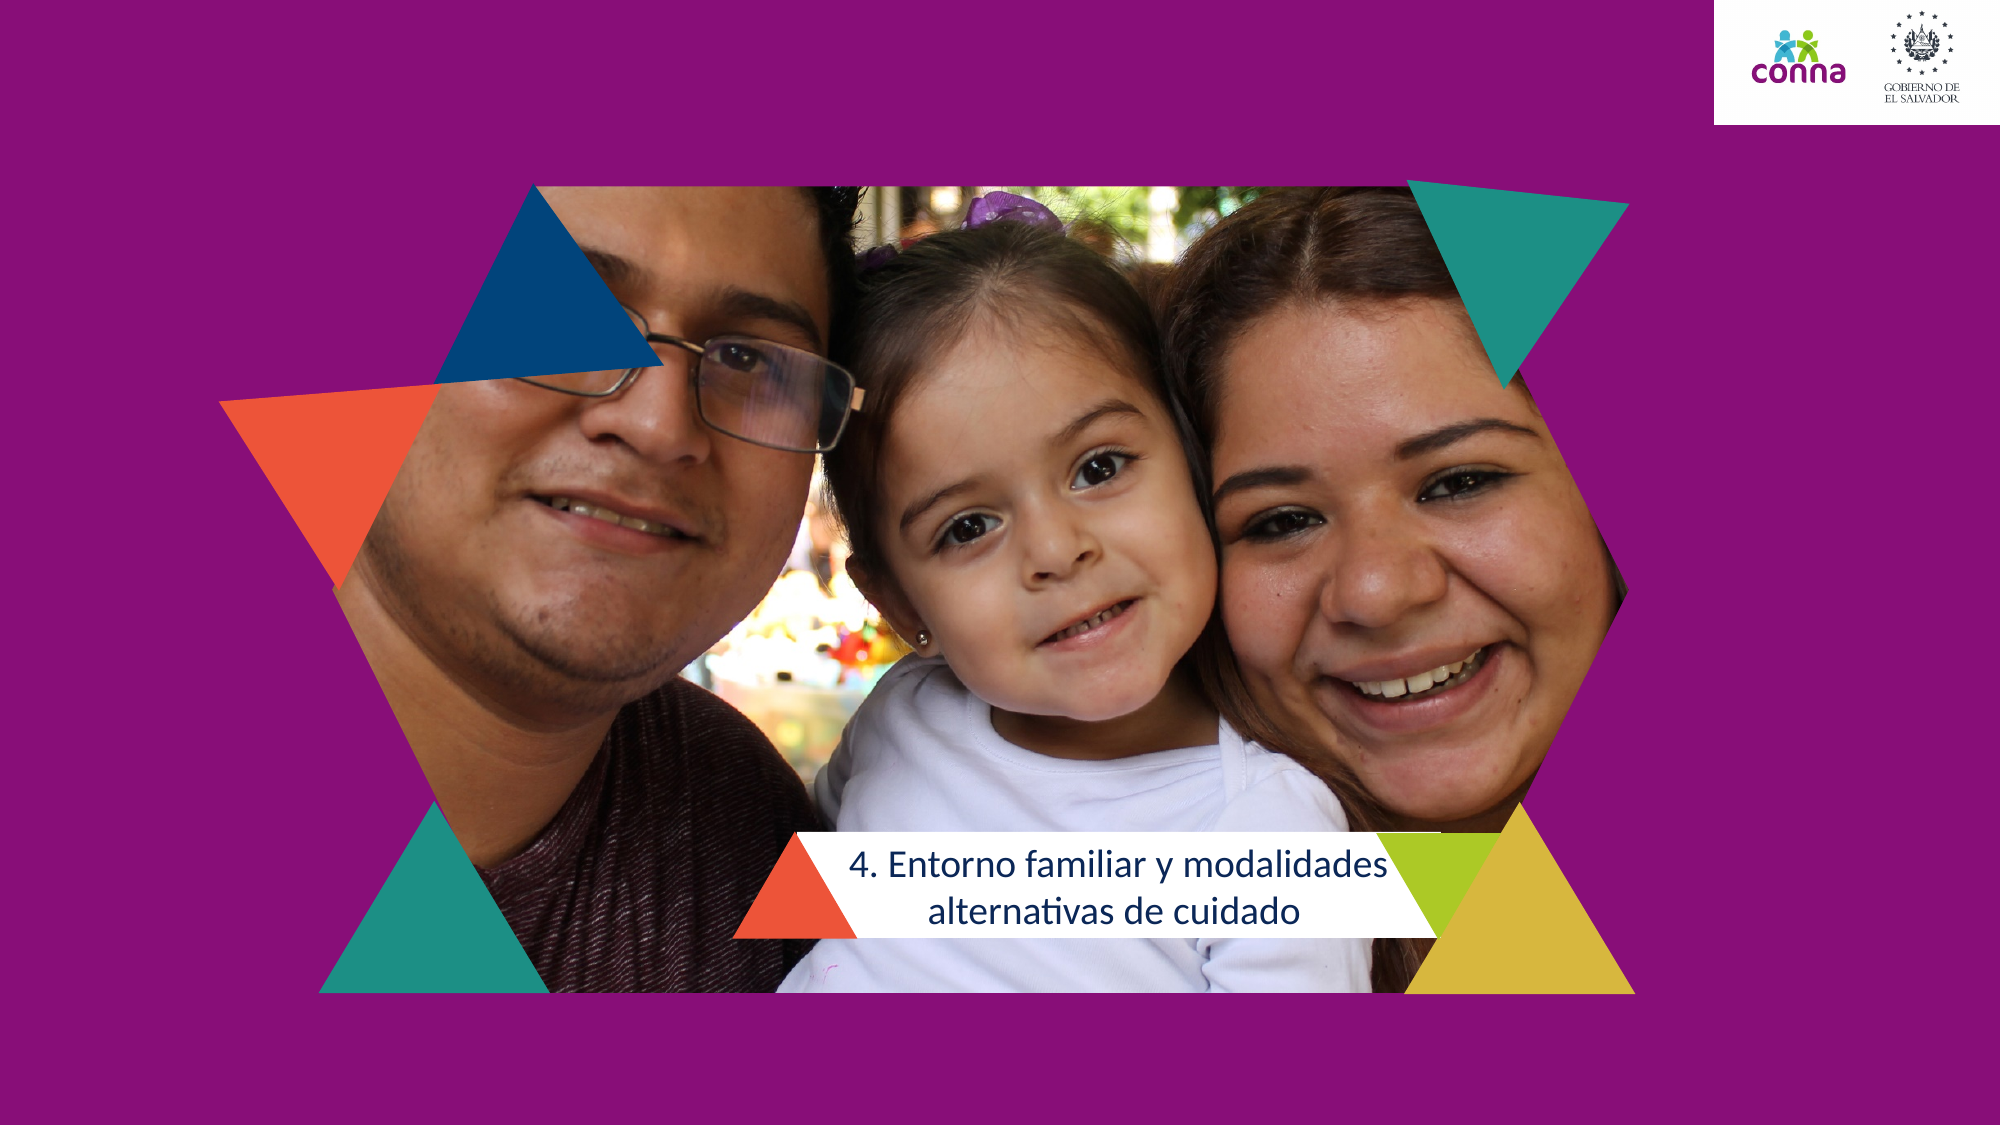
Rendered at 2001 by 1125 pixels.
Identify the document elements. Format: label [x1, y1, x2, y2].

text_box [432, 181, 666, 385]
text_box [1402, 799, 1638, 996]
text_box [216, 382, 445, 593]
text_box [1404, 178, 1632, 392]
text_box [316, 798, 552, 995]
picture [1714, 0, 2000, 125]
text_box [732, 831, 1502, 941]
text_box [330, 185, 1630, 994]
